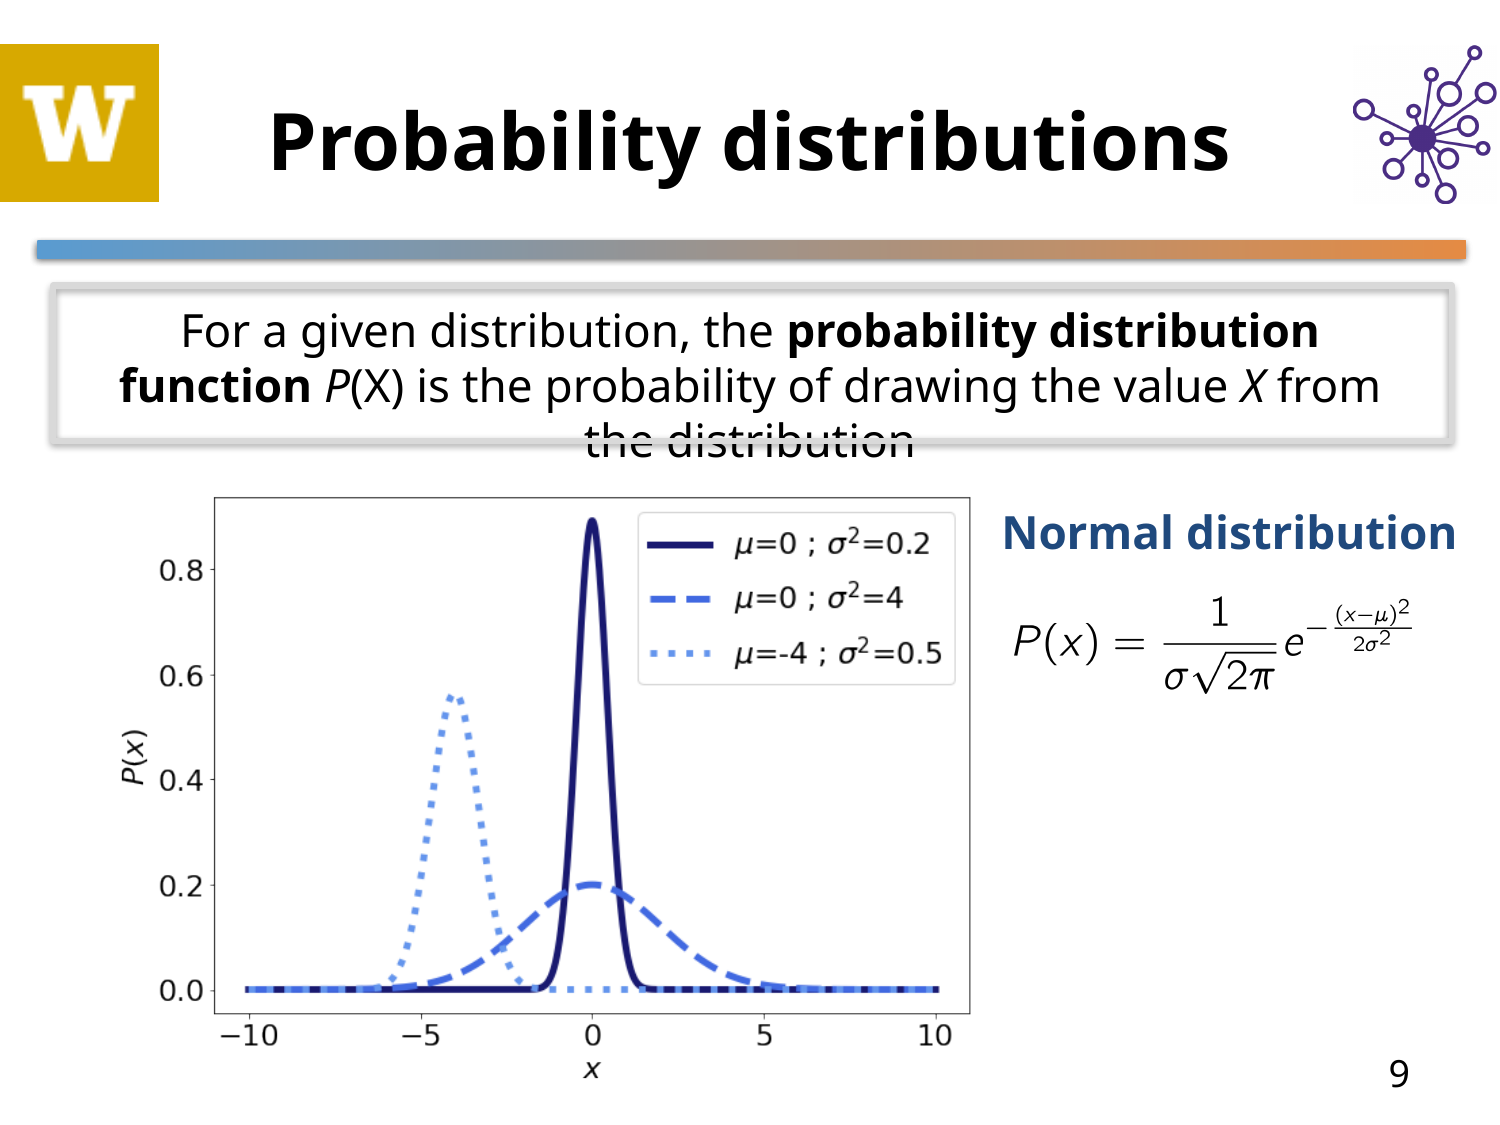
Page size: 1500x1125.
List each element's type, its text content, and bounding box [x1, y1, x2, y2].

picture [1425, 45, 1497, 204]
text_box Normal distribution [986, 496, 1473, 566]
text_box [52, 285, 1453, 441]
picture [110, 489, 979, 1093]
picture [0, 44, 159, 202]
title Probability distributions [75, 45, 1425, 233]
slide_number 9 [1074, 1042, 1425, 1103]
picture [1014, 596, 1412, 694]
list For a given distribution, the probability distribution function P(X) is the probability of drawing the value X from the distribution [75, 449, 1425, 1092]
